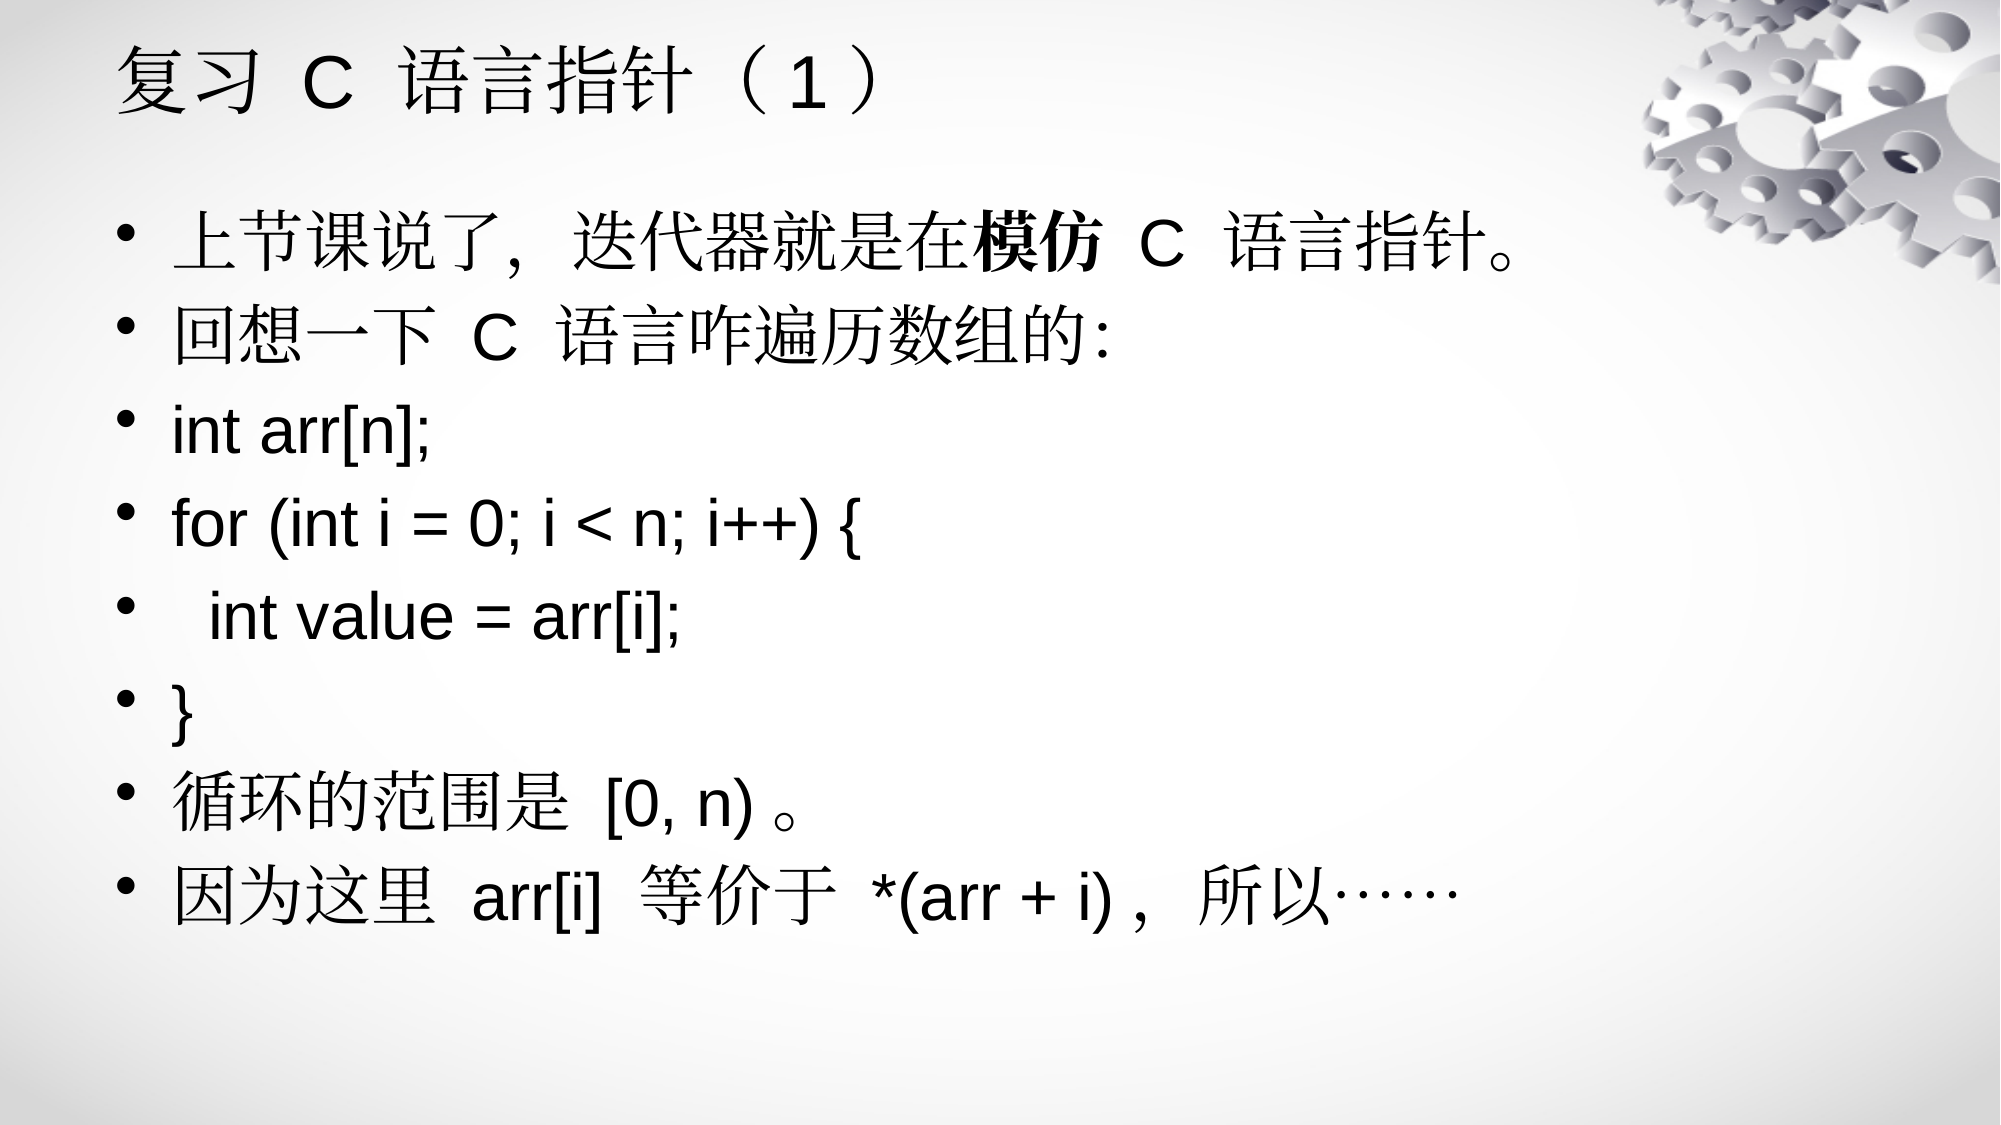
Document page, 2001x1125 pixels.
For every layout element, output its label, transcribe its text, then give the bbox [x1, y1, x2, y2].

list 上节课说了，迭代器就是在模仿 C 语言指针。 回想一下 C 语言咋遍历数组的： int arr[n]; for (int i = 0; i < n; i++) { int value = arr[i]; } 循环的范围是 [0, n)。 因为这里 arr[i] 等价于 *(arr + i)，所以…… [99, 192, 1901, 1006]
title 复习 C 语言指针（1） [99, 30, 1901, 127]
picture [0, 0, 2000, 1125]
